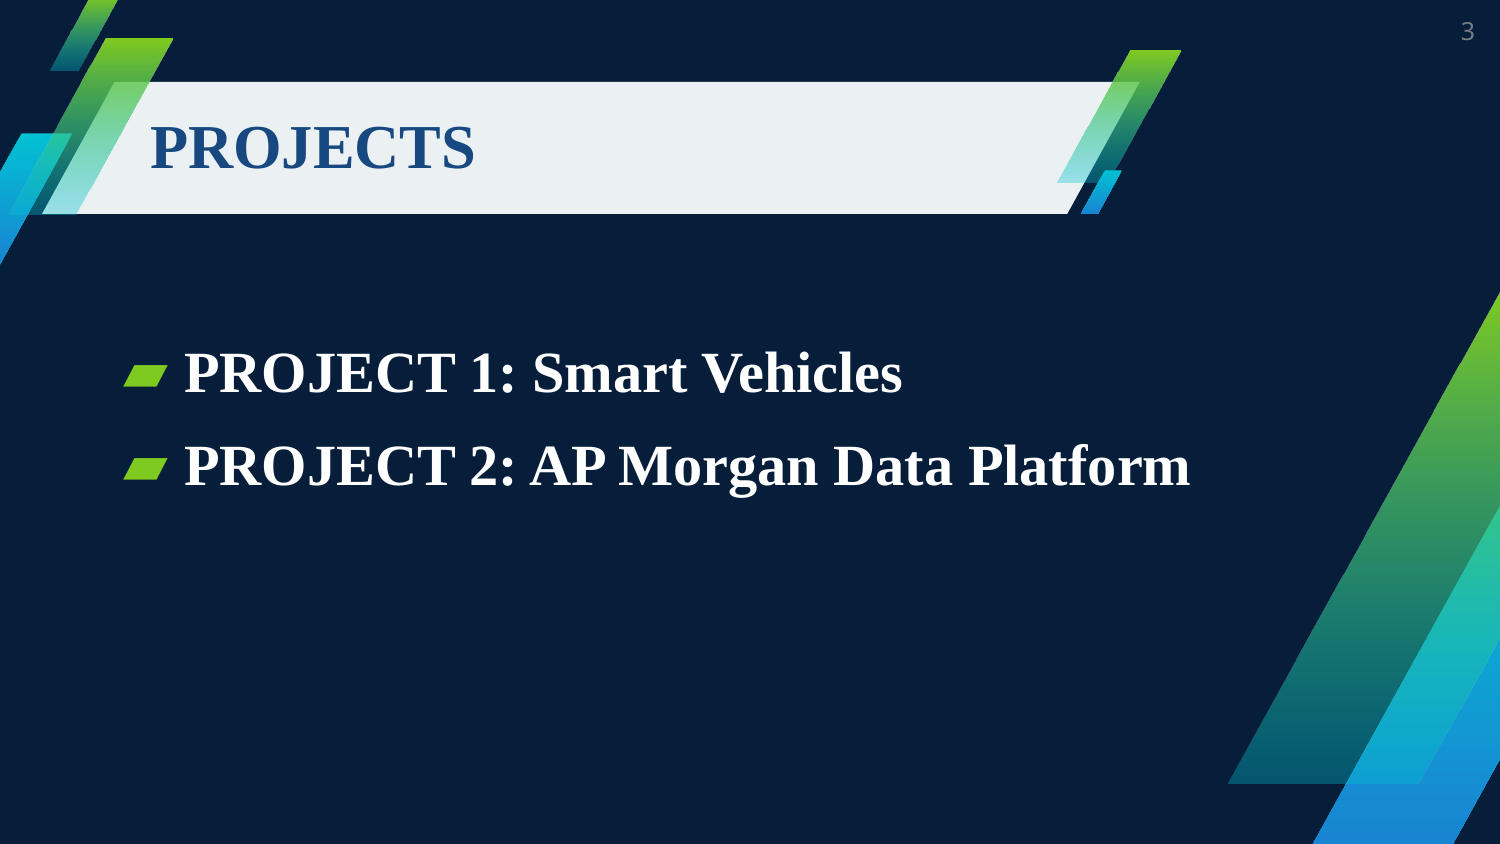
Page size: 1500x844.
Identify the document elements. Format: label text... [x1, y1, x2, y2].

title PROJECTS [150, 81, 1139, 215]
slide_number 3 [1403, 0, 1475, 65]
list PROJECT 1: Smart Vehicles PROJECT 2: AP Morgan Data Platform [109, 323, 1296, 575]
